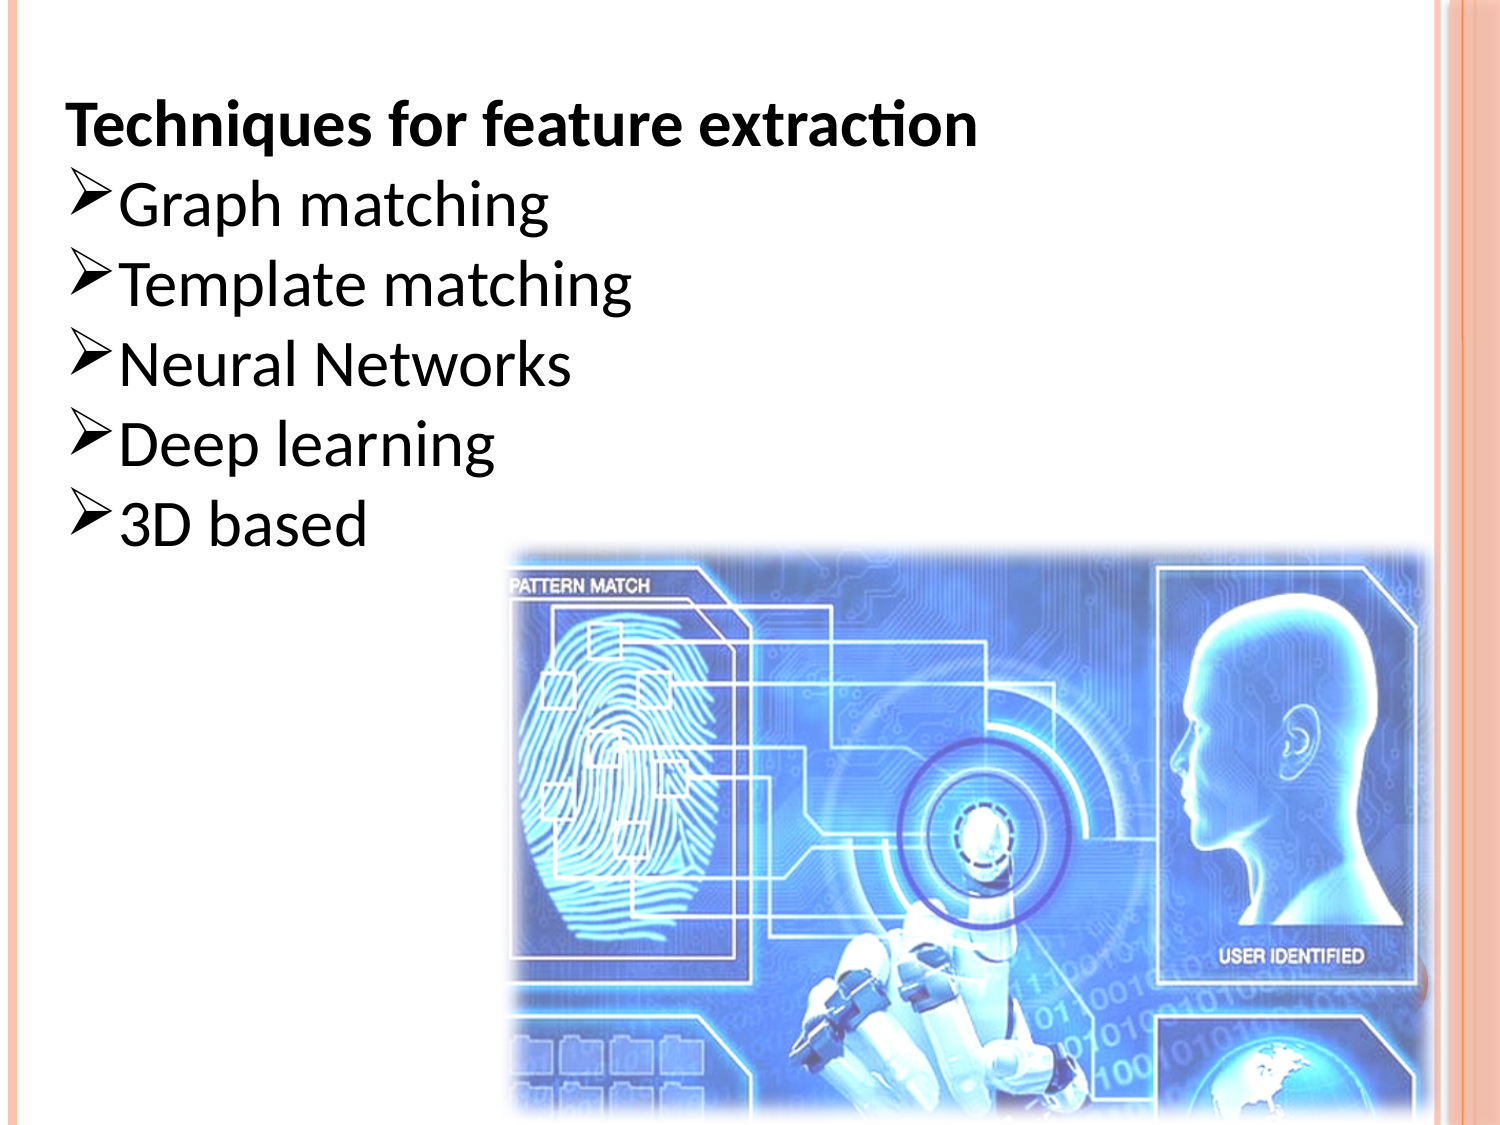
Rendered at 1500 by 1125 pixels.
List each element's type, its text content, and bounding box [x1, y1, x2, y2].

picture [499, 536, 1444, 1125]
text_box Techniques for feature extraction Graph matching Template matching Neural Networks Deep learning 3D based [49, 72, 1175, 603]
